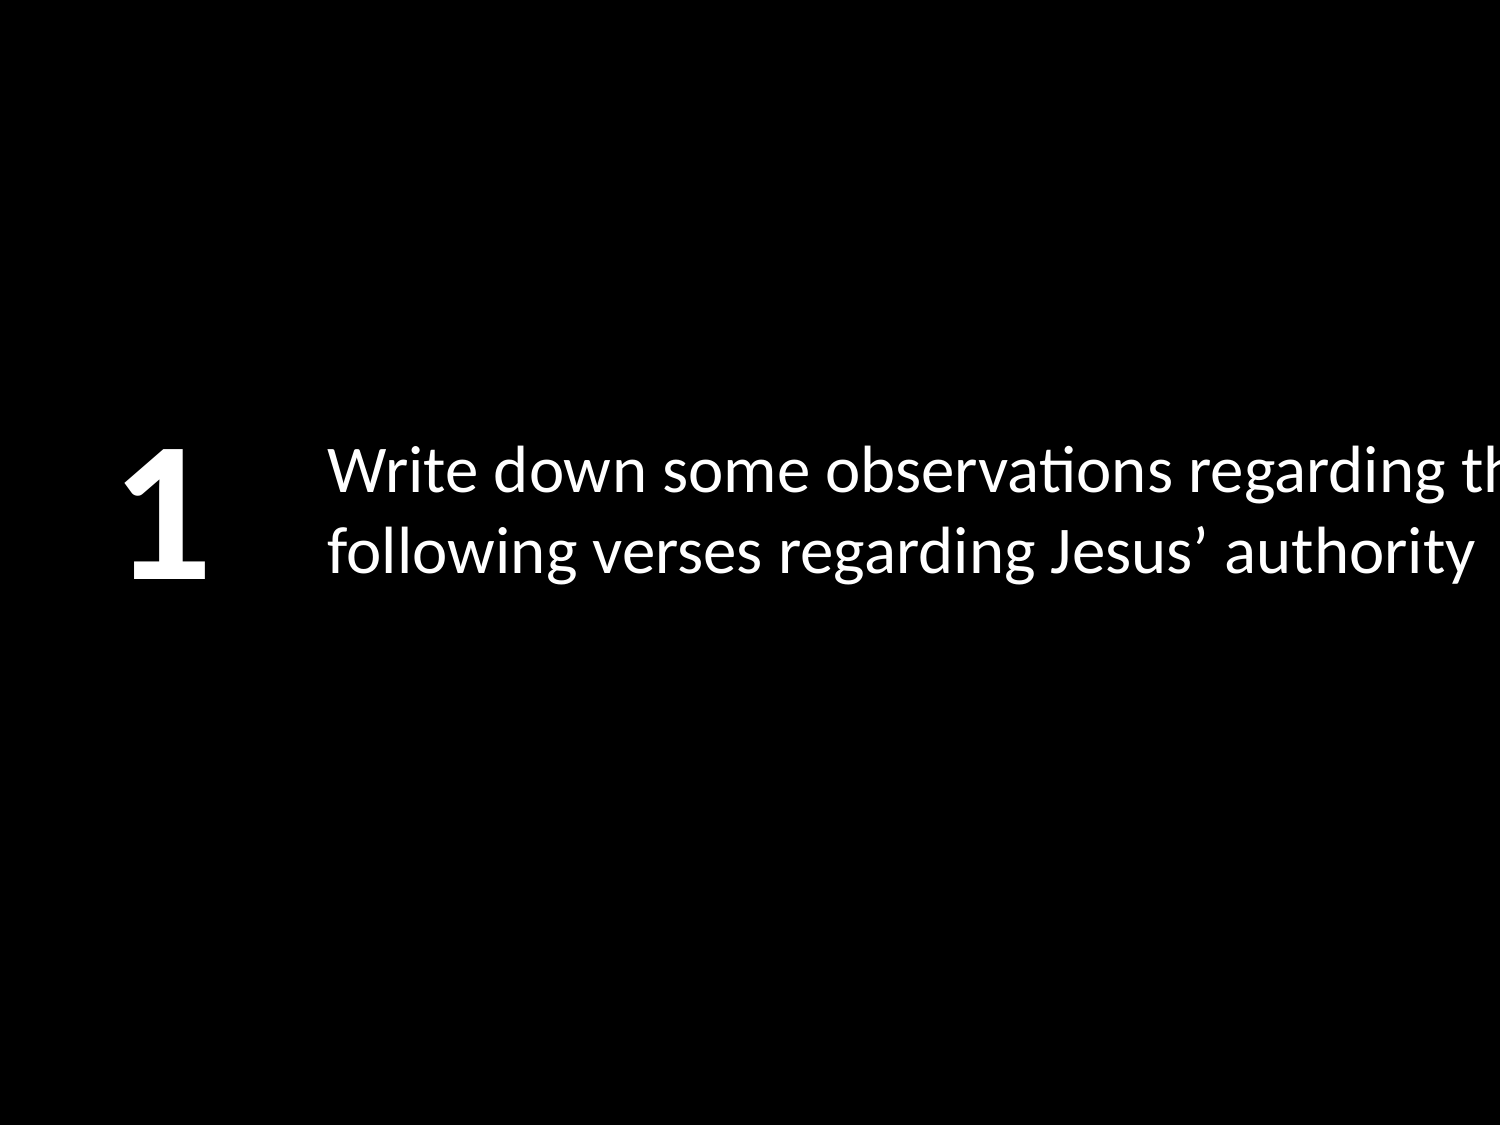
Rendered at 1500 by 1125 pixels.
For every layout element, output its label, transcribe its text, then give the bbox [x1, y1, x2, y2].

title Write down some observations regarding the following verses regarding Jesus’ authority [312, 412, 1500, 600]
list 1 [0, 262, 213, 738]
